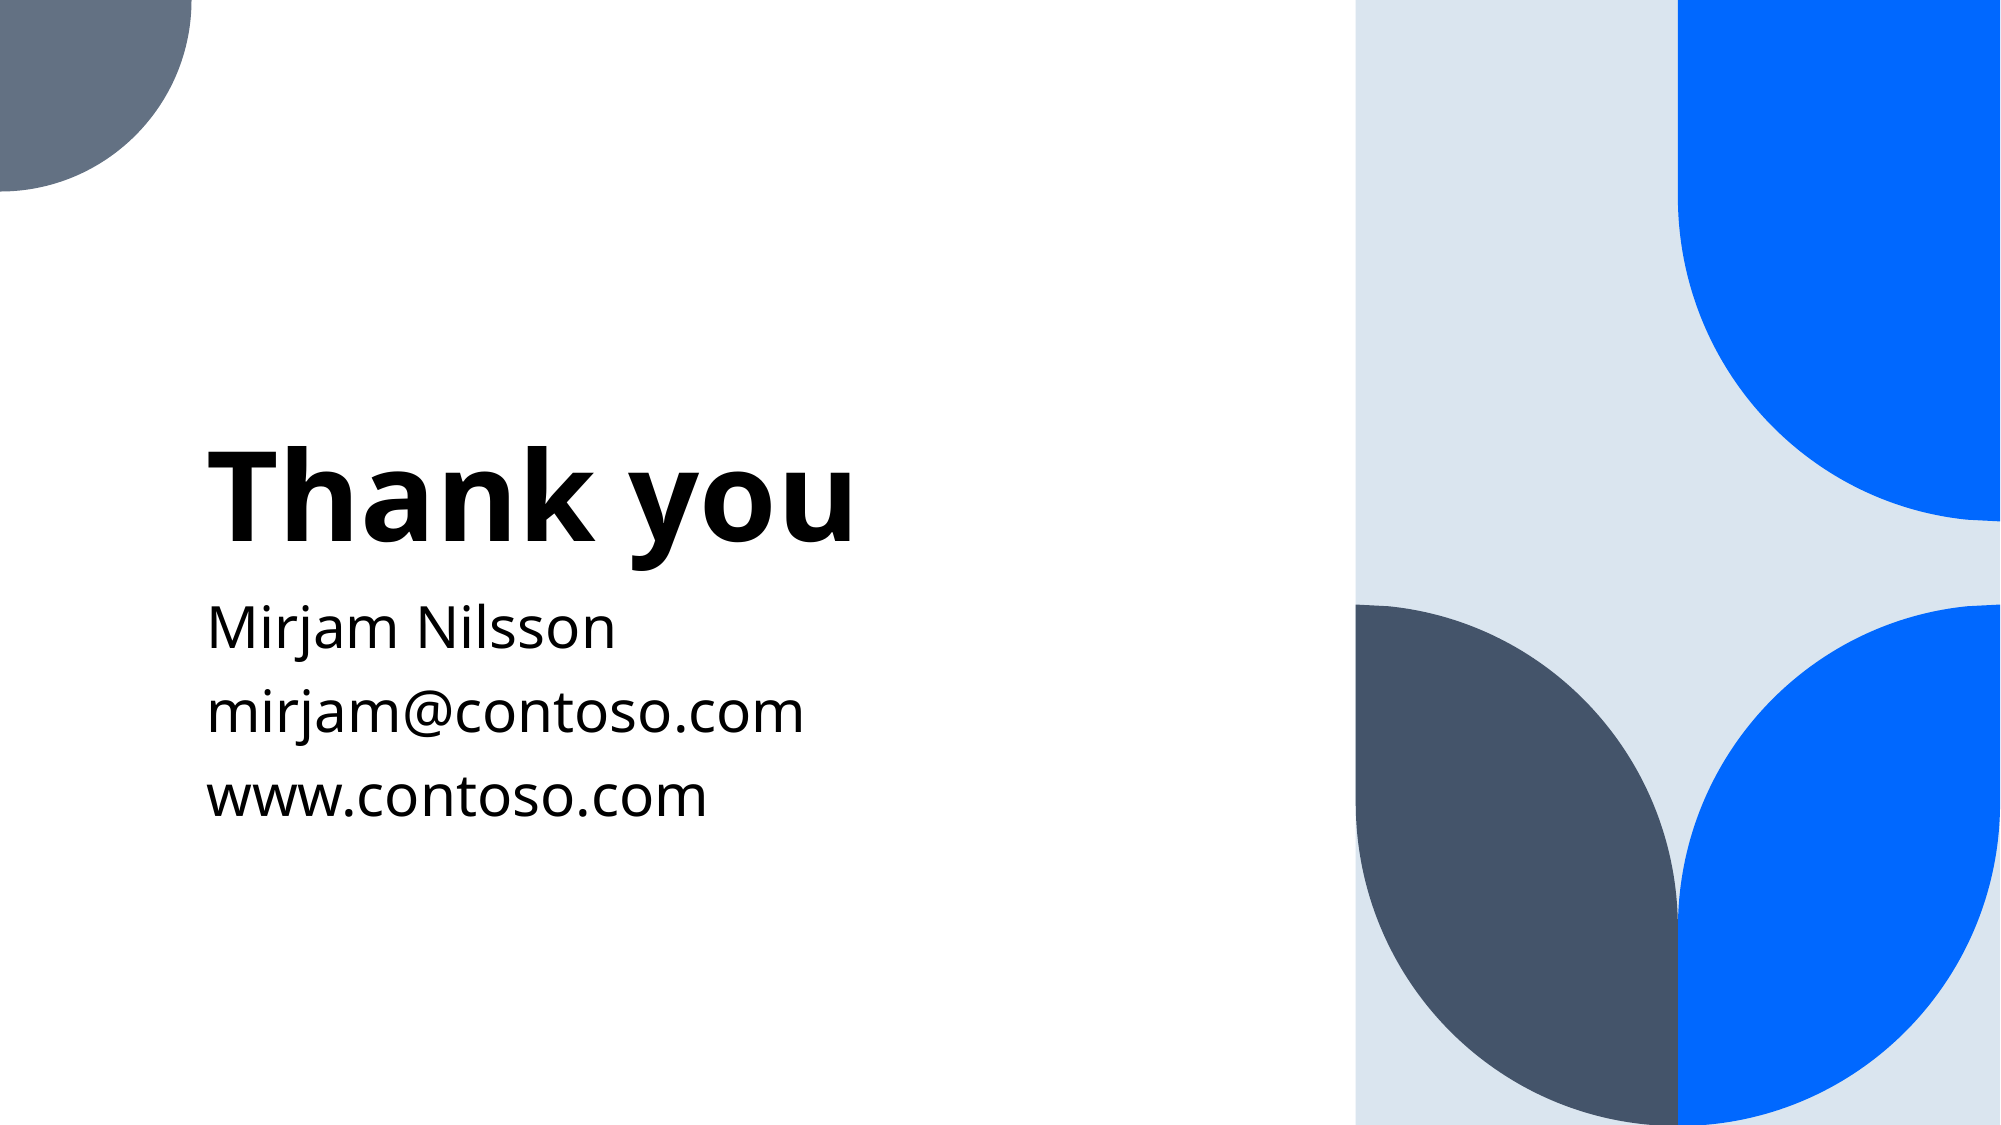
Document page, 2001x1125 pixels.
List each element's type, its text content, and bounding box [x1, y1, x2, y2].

subtitle Mirjam Nilsson​ mirjam@contoso.com www.contoso.com [191, 590, 1212, 960]
title Thank you [191, 184, 1212, 576]
